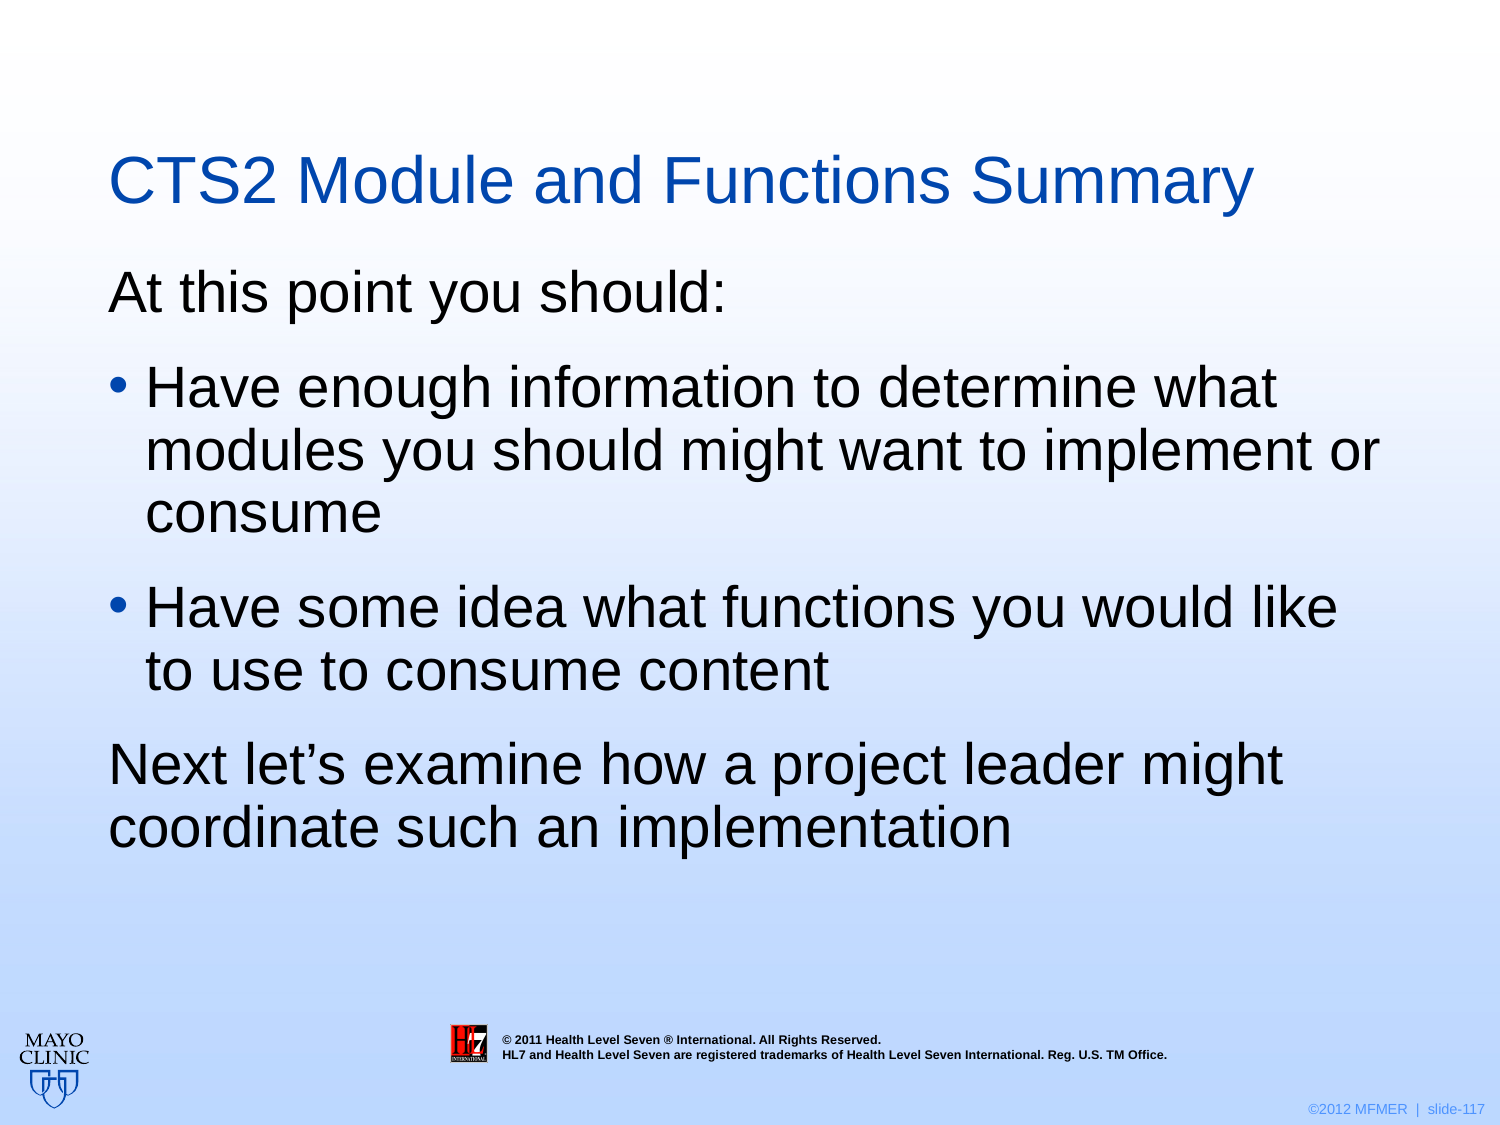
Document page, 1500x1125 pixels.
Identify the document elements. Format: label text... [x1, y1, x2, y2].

picture [0, 0, 1500, 1125]
list At this point you should: Have enough information to determine what modules you should might want to implement or consume Have some idea what functions you would like to use to consume content Next let’s examine how a project leader might coordinate such an implementation [108, 224, 1392, 1013]
title CTS2 Module and Functions Summary [108, 0, 1392, 224]
